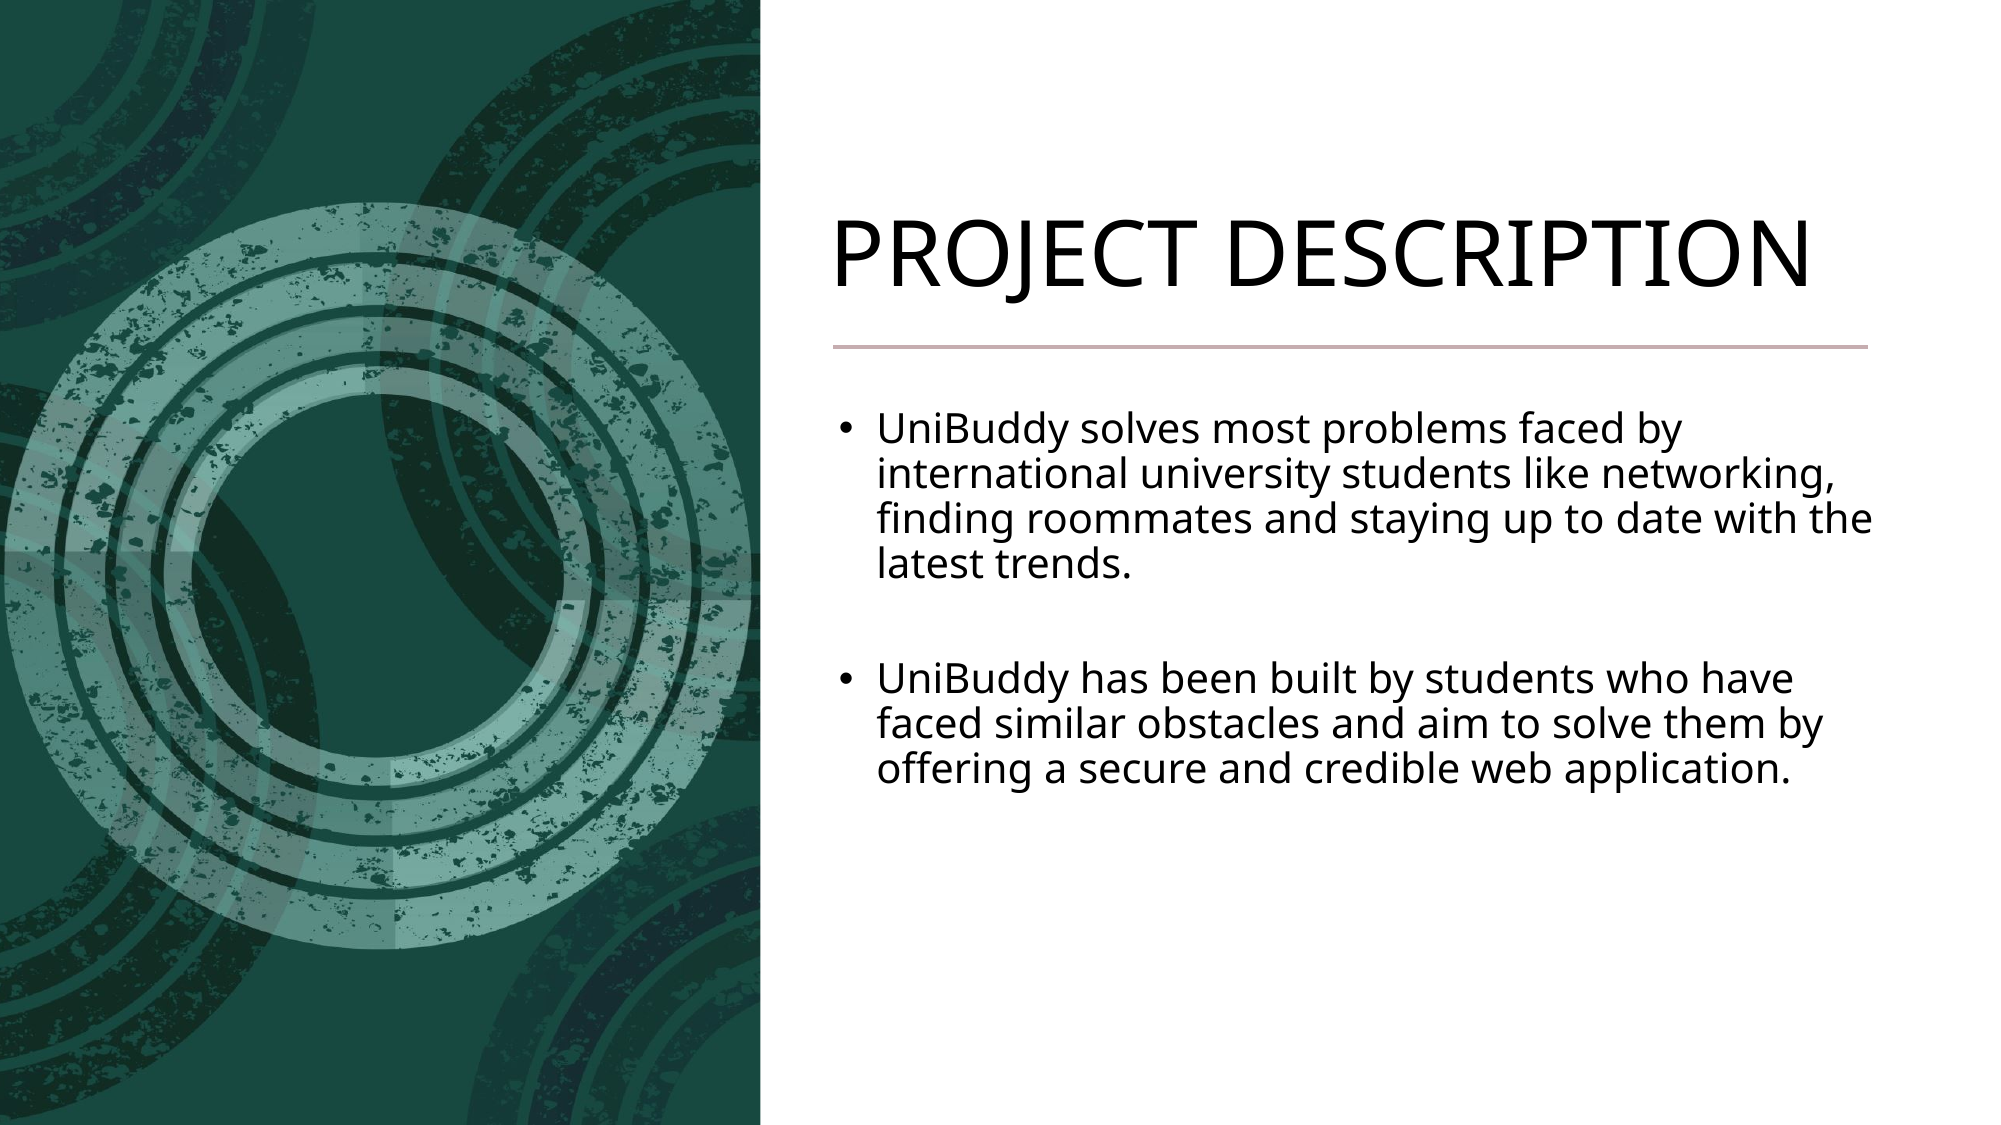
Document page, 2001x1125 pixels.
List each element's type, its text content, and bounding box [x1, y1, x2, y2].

picture [0, 0, 761, 1125]
text_box UniBuddy solves most problems faced by international university students like networking, finding roommates and staying up to date with the latest trends. UniBuddy has been built by students who have faced similar obstacles and aim to solve them by offering a secure and credible web application. [814, 399, 1895, 1021]
title Project description [814, 103, 1895, 315]
